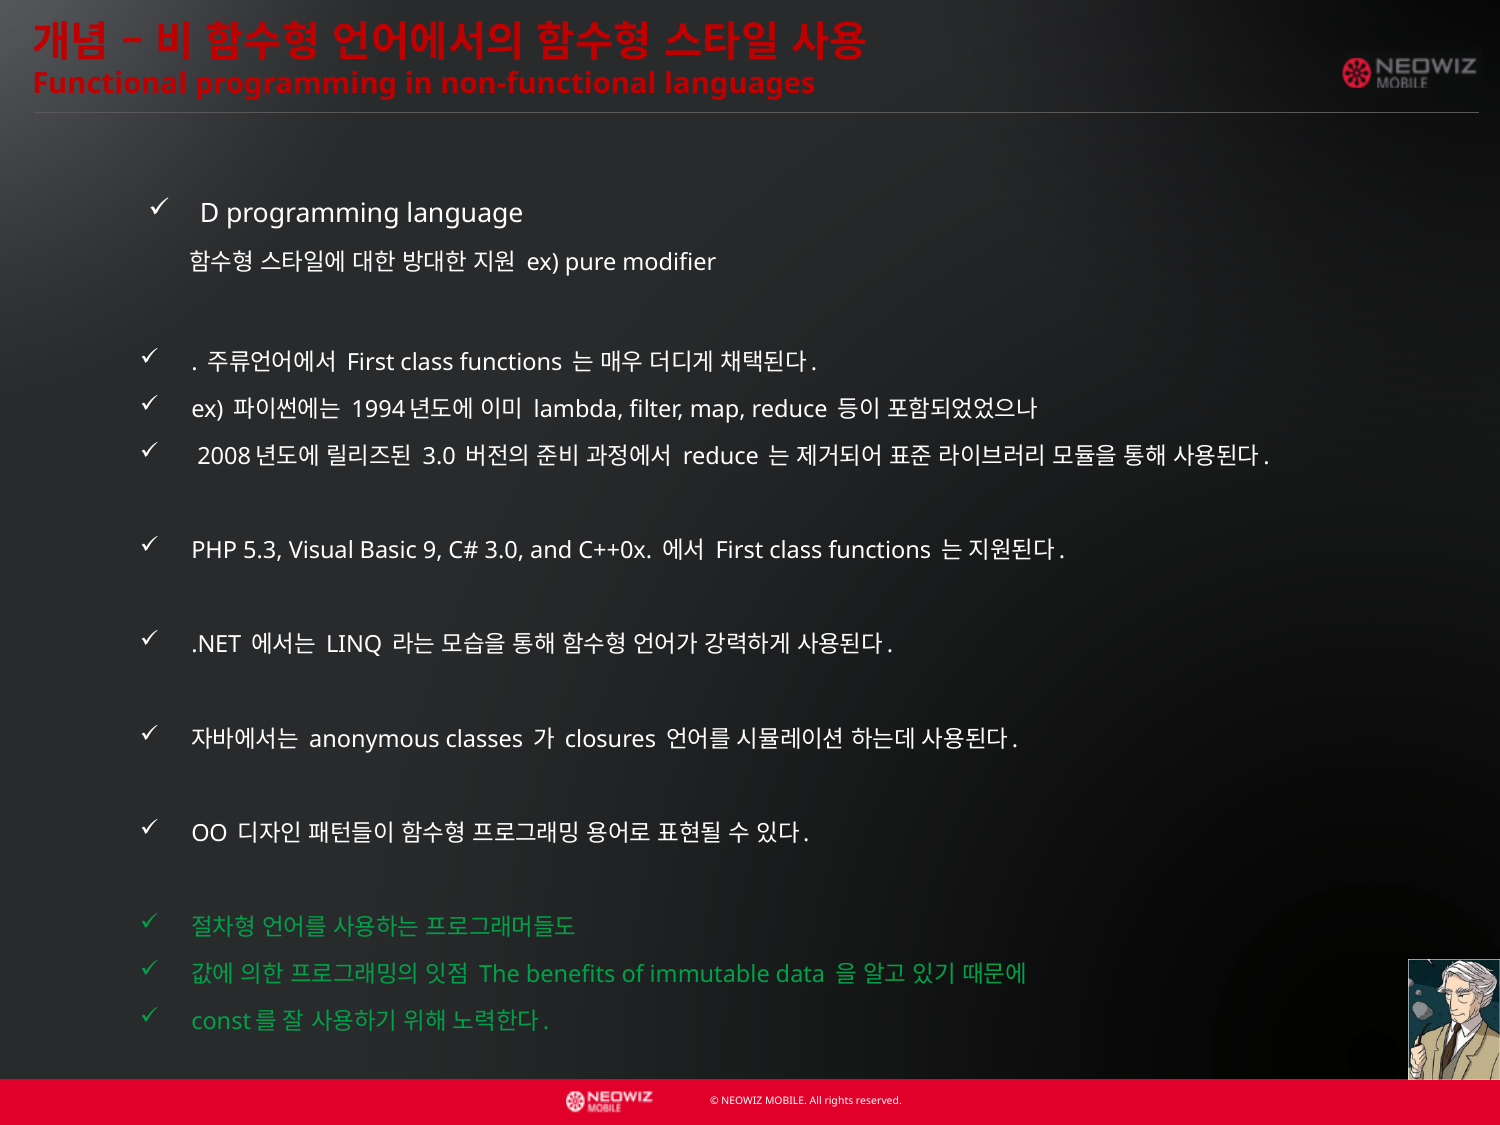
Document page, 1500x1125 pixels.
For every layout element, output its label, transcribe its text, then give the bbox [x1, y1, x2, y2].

text_box D programming language 함수형 스타일에 대한 방대한 지원 ex) pure modifier . 주류언어에서 First class functions 는 매우 더디게 채택된다. ex) 파이썬에는 1994년도에 이미 lambda, filter, map, reduce 등이 포함되었었으나 2008년도에 릴리즈된 3.0 버전의 준비 과정에서 reduce 는 제거되어 표준 라이브러리 모듈을 통해 사용된다. PHP 5.3, Visual Basic 9, C# 3.0, and C++0x. 에서 First class functions 는 지원된다. .NET 에서는 LINQ 라는 모습을 통해 함수형 언어가 강력하게 사용된다. 자바에서는 anonymous classes 가 closures 언어를 시뮬레이션 하는데 사용된다. OO 디자인 패턴들이 함수형 프로그래밍 용어로 표현될 수 있다. 절차형 언어를 사용하는 프로그래머들도 값에 의한 프로그래밍의 잇점 The benefits of immutable data 을 알고 있기 때문에 const를 잘 사용하기 위해 노력한다. [64, 172, 1453, 1047]
picture [0, 0, 1500, 1125]
text_box 개념 – 비 함수형 언어에서의 함수형 스타일 사용 Functional programming in non-functional languages [17, 0, 1368, 114]
